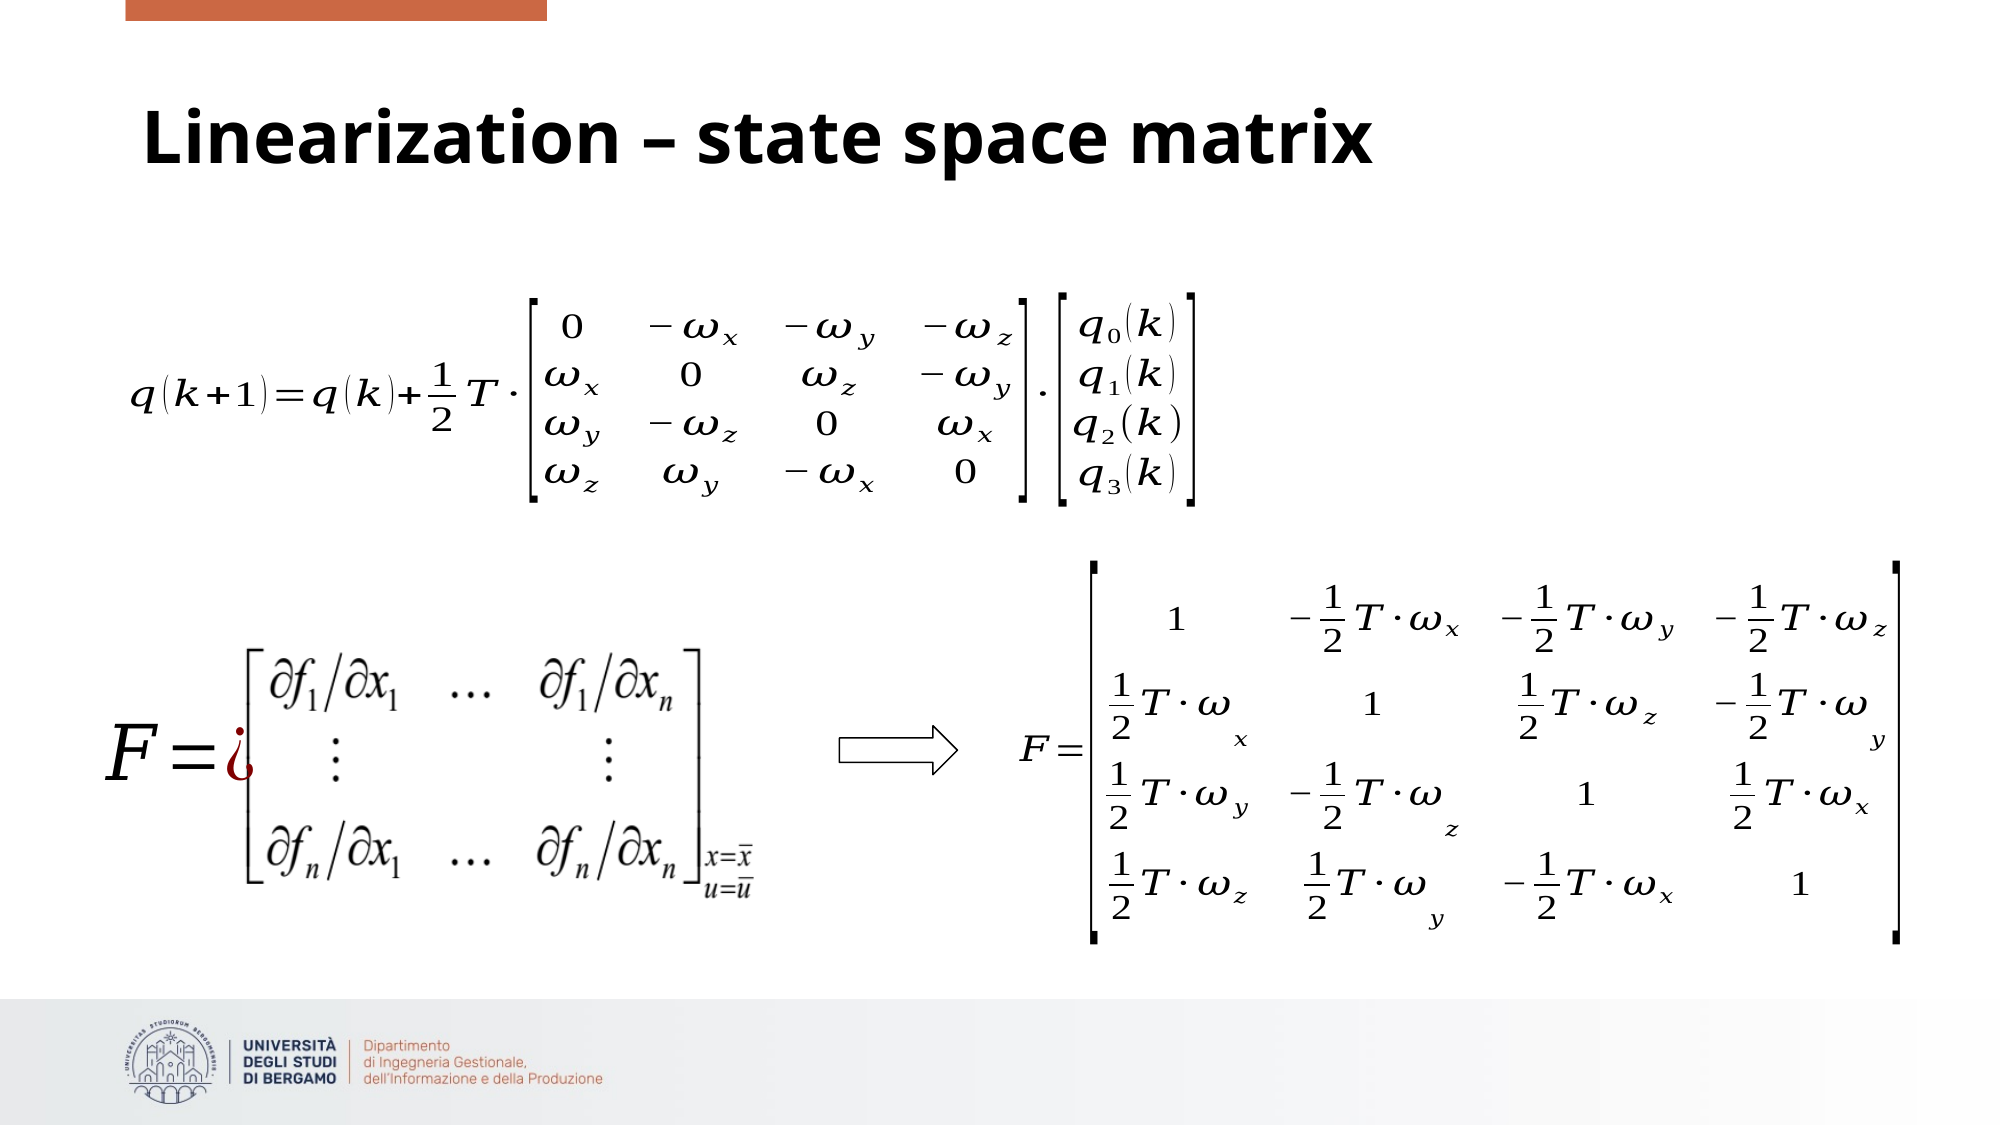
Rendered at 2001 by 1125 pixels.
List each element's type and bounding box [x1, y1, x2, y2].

picture [239, 610, 780, 900]
text_box [839, 725, 958, 775]
